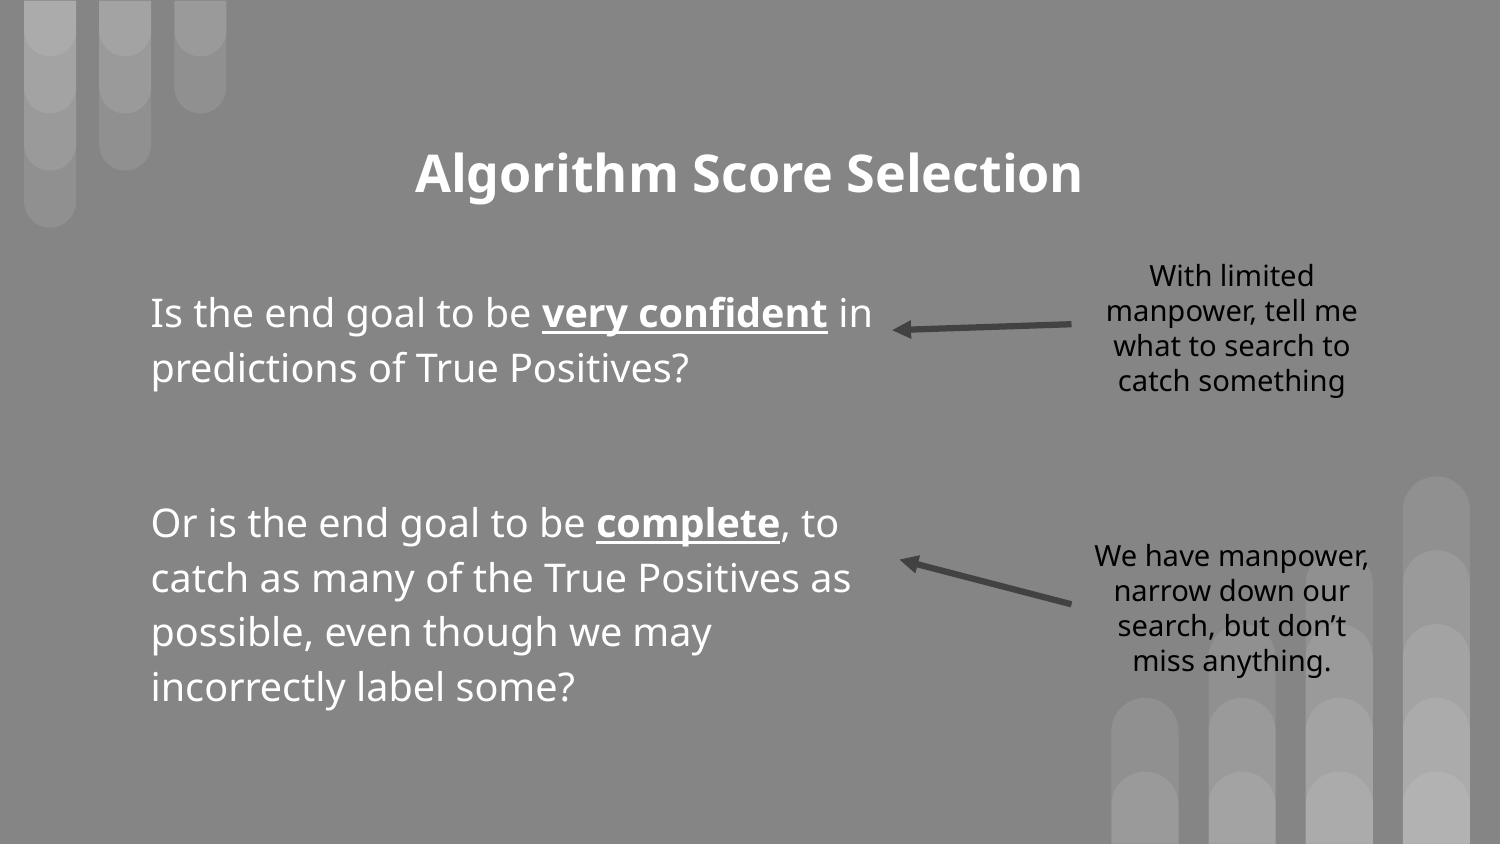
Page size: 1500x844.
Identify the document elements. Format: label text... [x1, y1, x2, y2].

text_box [899, 559, 1072, 605]
list Is the end goal to be very confident in predictions of True Positives? Or is the end goal to be complete, to catch as many of the True Positives as possible, even though we may incorrectly label some? [135, 265, 924, 666]
text_box With limited manpower, tell me what to search to catch something [1071, 242, 1393, 407]
title Algorithm Score Selection [393, 115, 1106, 229]
text_box We have manpower, narrow down our search, but don’t miss anything. [1071, 522, 1393, 687]
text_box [891, 324, 1072, 331]
